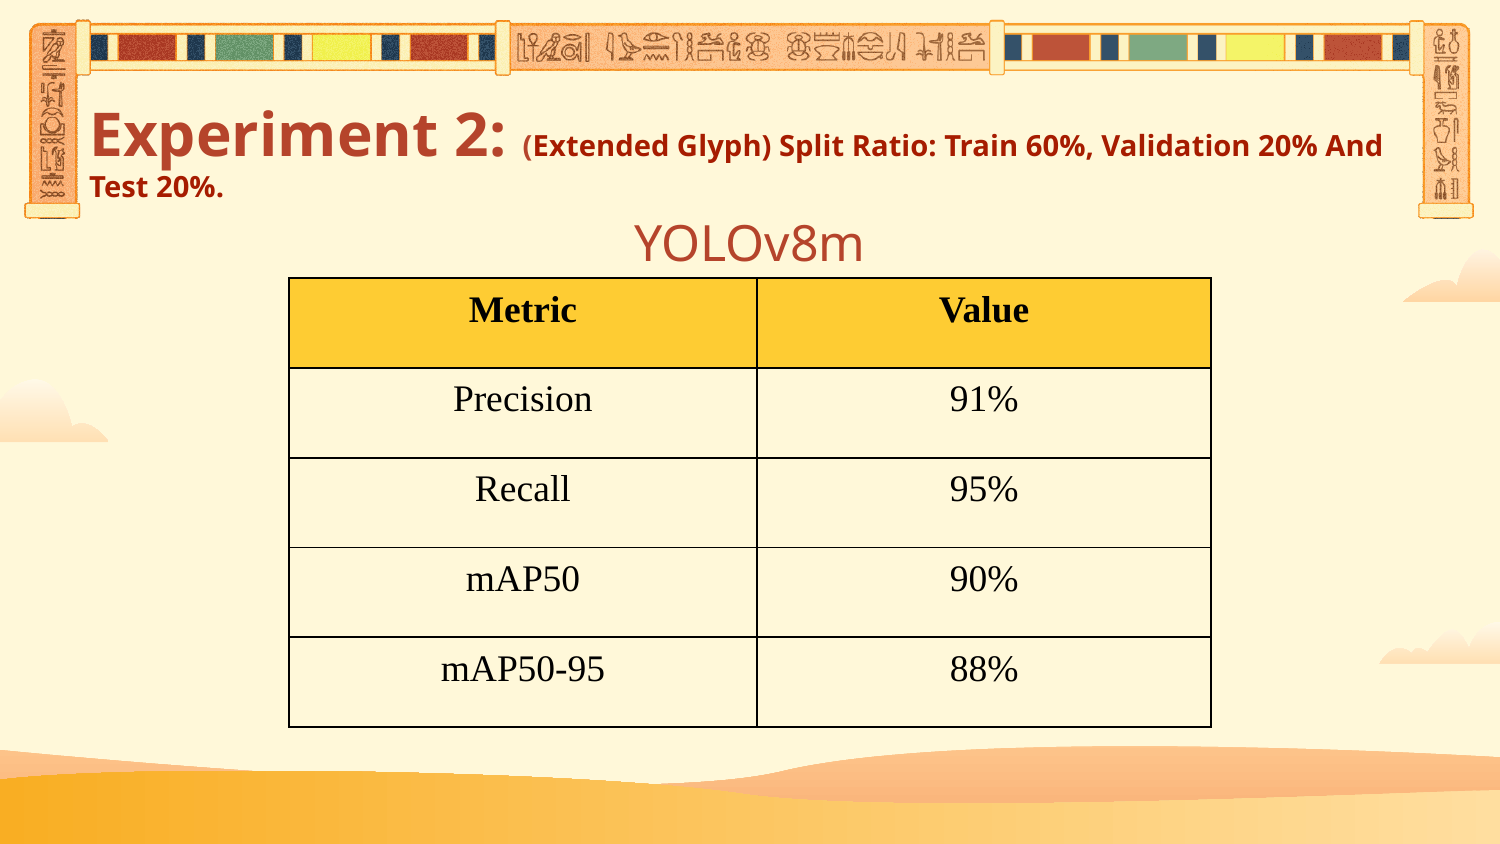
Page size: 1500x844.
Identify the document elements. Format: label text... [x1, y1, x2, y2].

text_box Experiment 2: (Extended Glyph) Split Ratio: Train 60%, Validation 20% And Test 20%. [74, 80, 1462, 219]
table_cell mAP50-95 [290, 638, 756, 726]
table_cell 95% [758, 459, 1210, 547]
table_header Metric [290, 279, 756, 367]
table_cell Recall [290, 459, 756, 547]
table_cell Precision [290, 369, 756, 457]
text_box YOLOv8m [308, 195, 1192, 267]
table_cell 88% [758, 638, 1210, 726]
table_header Value [758, 279, 1210, 367]
picture [0, 0, 1499, 219]
table_cell 90% [758, 548, 1210, 636]
table_cell mAP50 [290, 548, 756, 636]
table_cell 91% [758, 369, 1210, 457]
